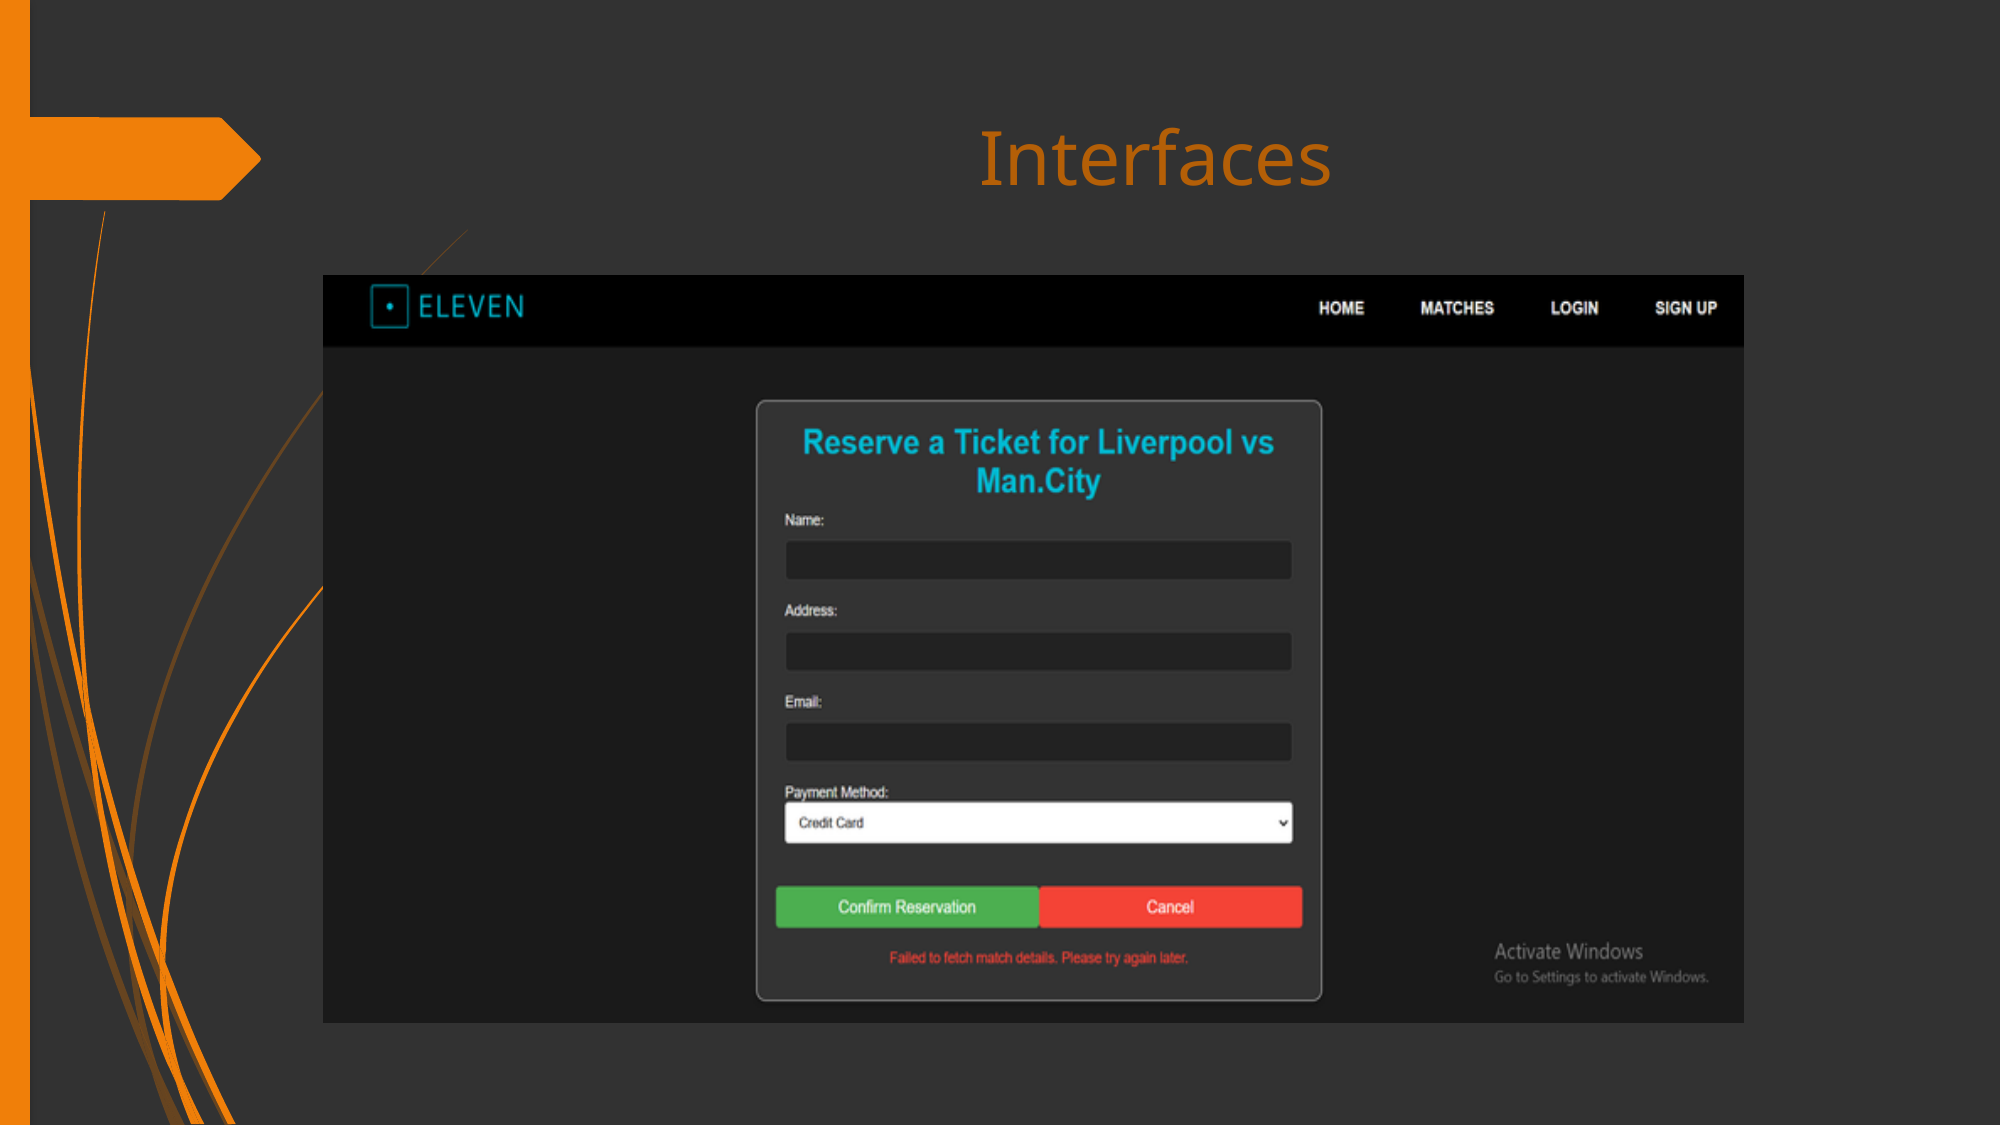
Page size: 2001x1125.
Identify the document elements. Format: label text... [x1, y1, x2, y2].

picture [323, 275, 1744, 1023]
title Interfaces [425, 102, 1888, 313]
